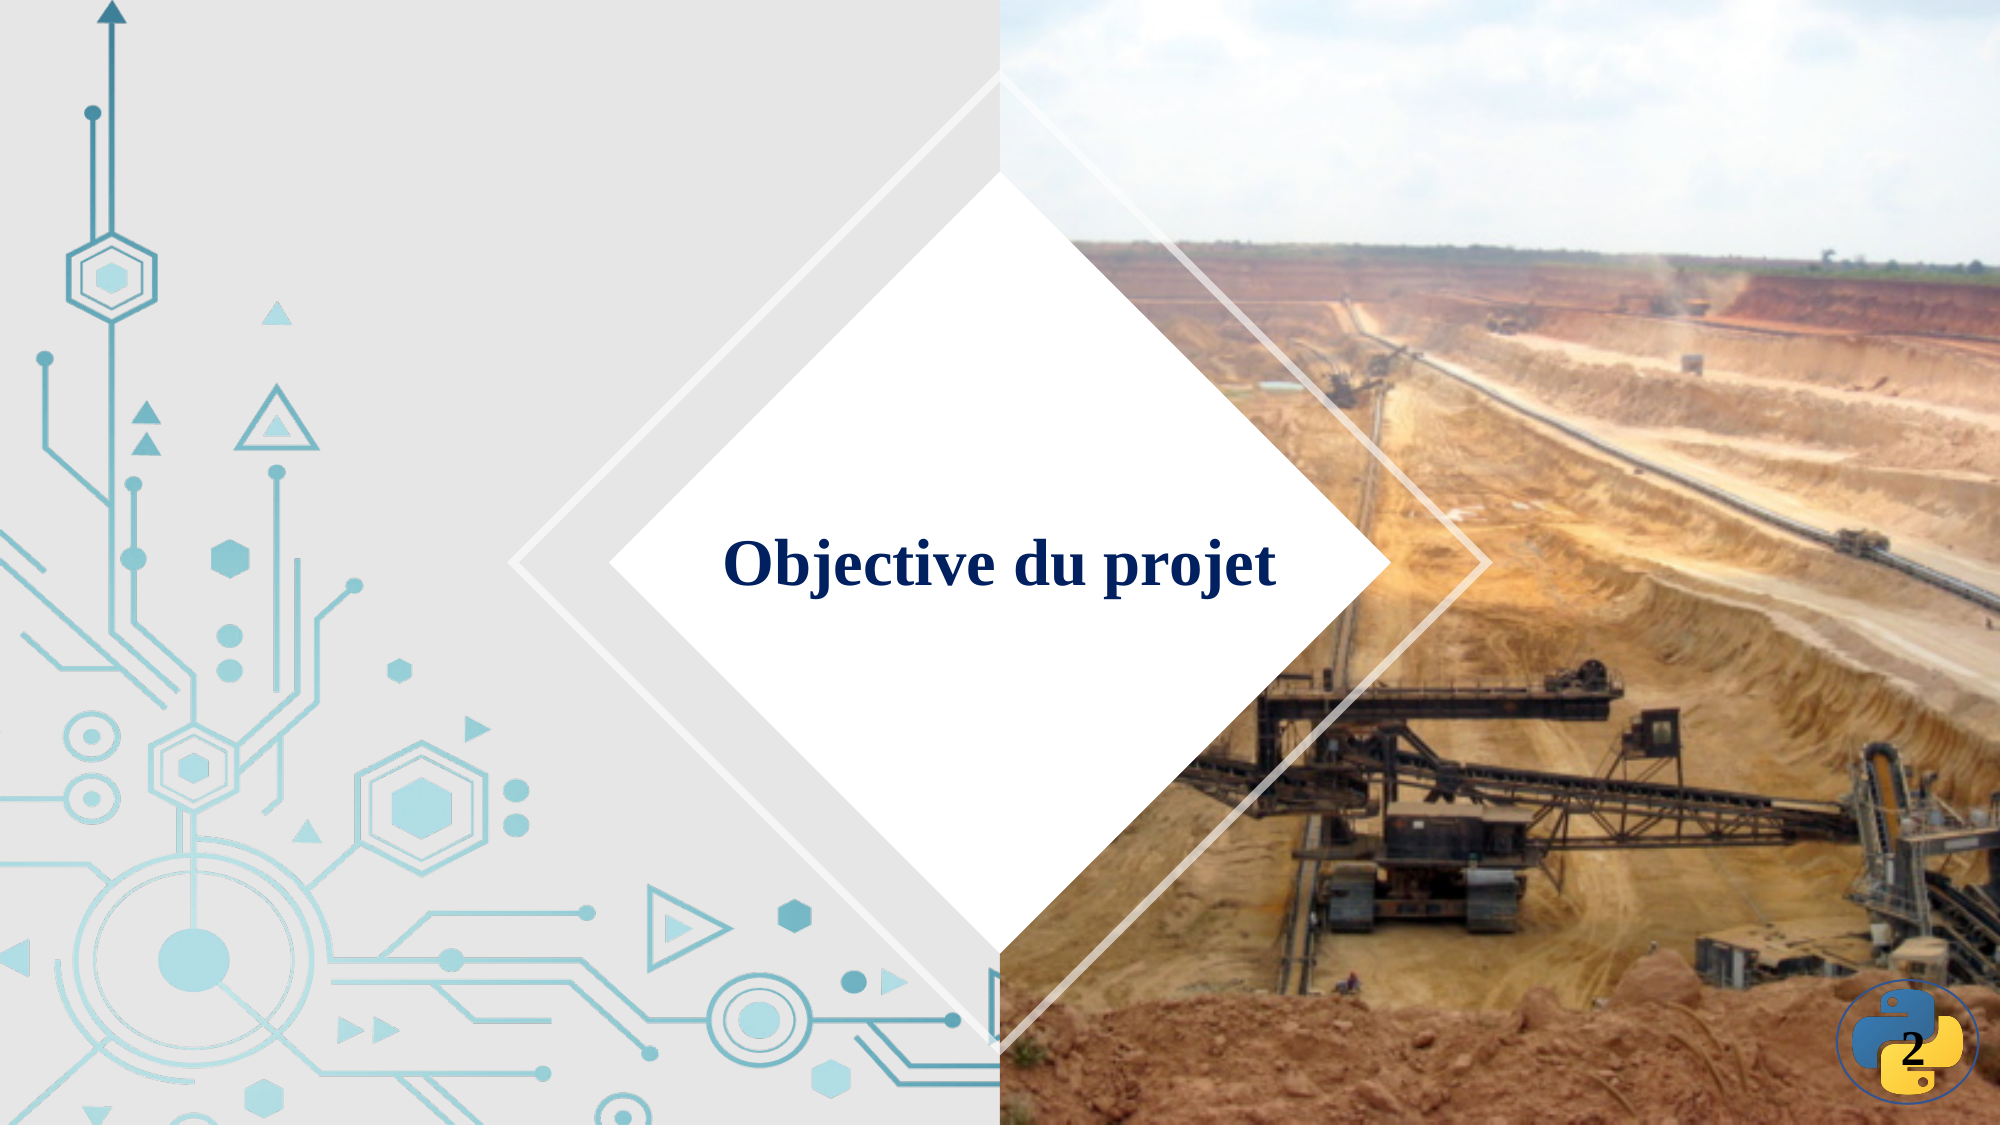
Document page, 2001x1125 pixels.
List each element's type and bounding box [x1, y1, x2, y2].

text_box [1836, 980, 1979, 1104]
picture [0, 0, 2000, 1125]
